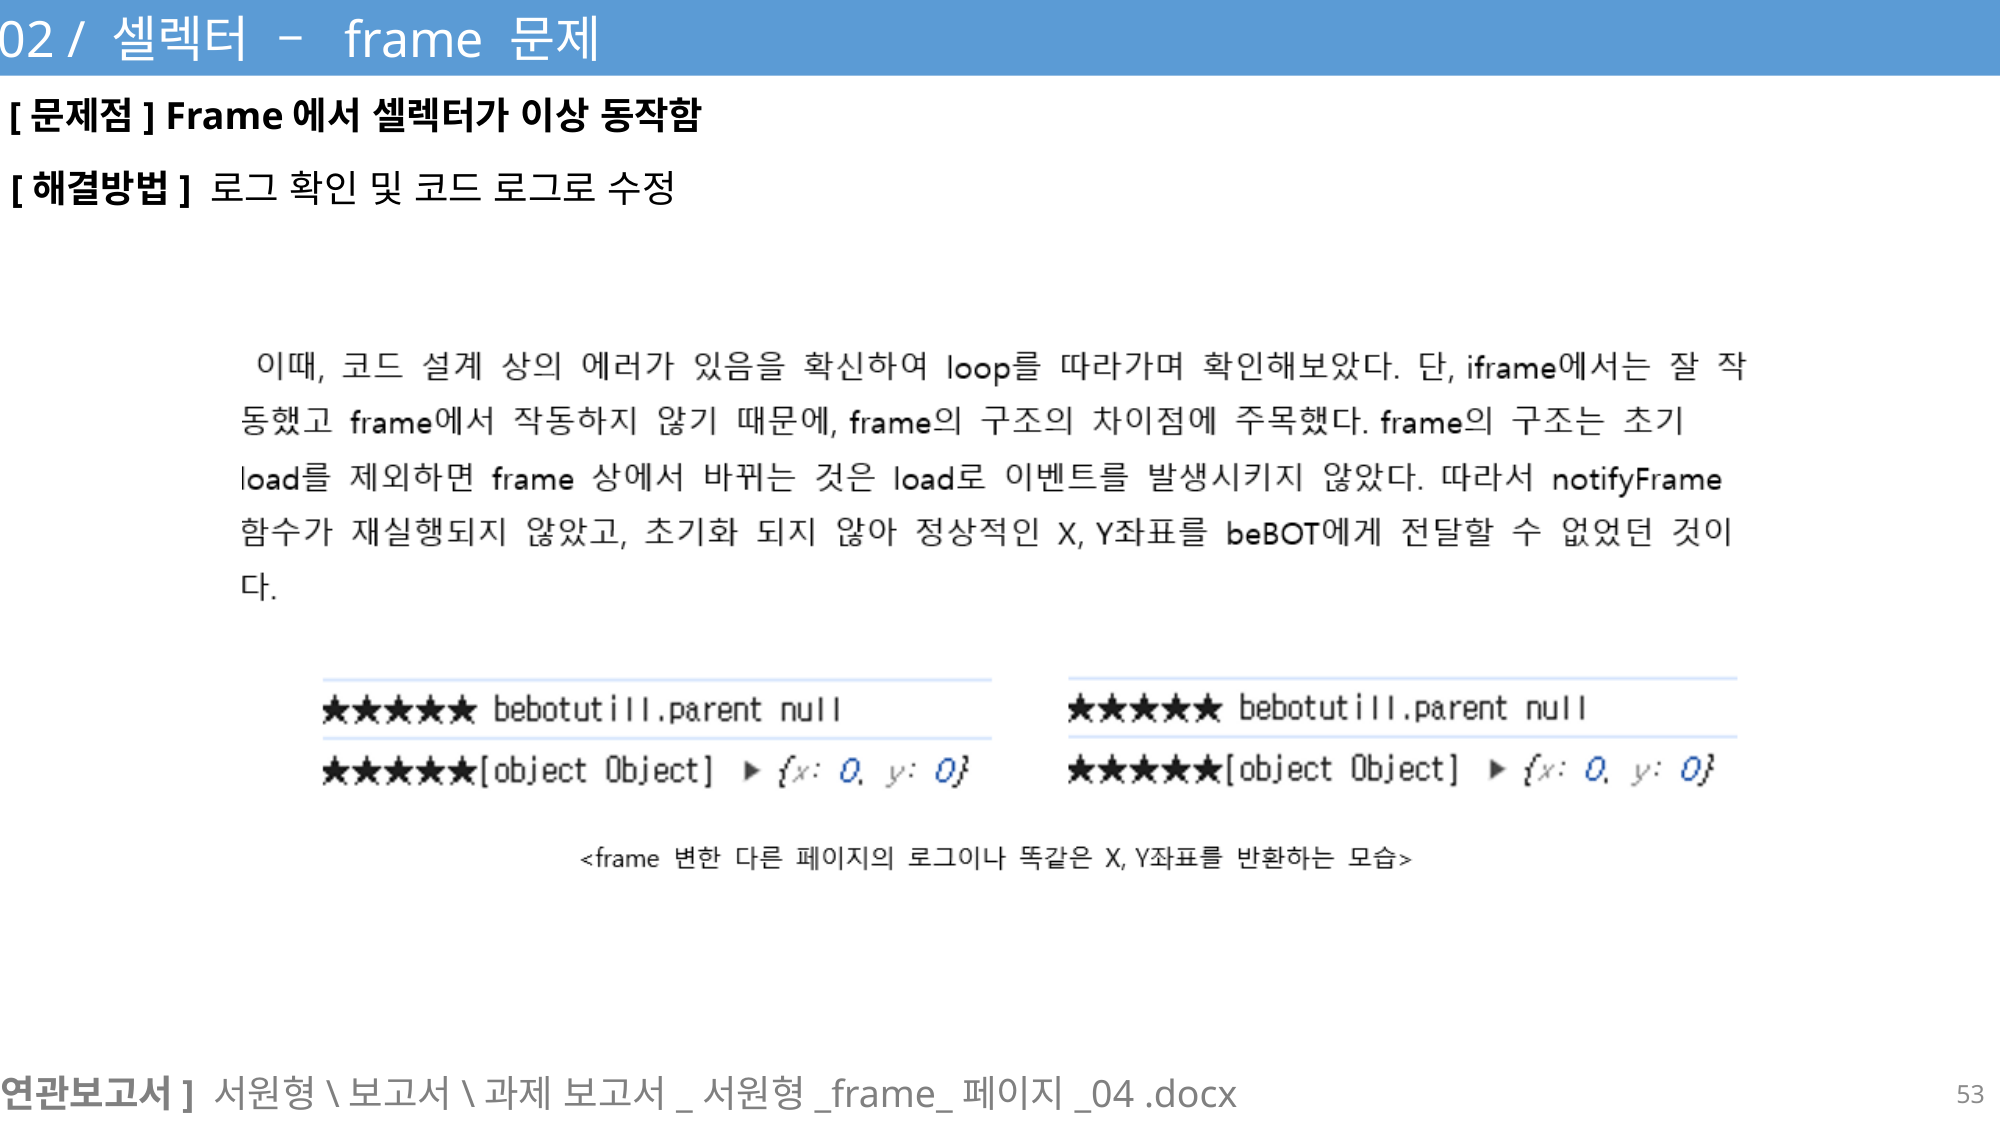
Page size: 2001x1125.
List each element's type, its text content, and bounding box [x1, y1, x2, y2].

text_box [0, 0, 2000, 76]
slide_number 53 [1550, 1065, 2000, 1125]
text_box [해결방법] 로그 확인 및 코드 로그로 수정 [0, 157, 692, 218]
text_box [문제점] Frame에서 셀렉터가 이상 동작함 [0, 84, 719, 145]
text_box [연관보고서] 서원형\보고서\과제 보고서_서원형_frame_페이지_04 .docx [0, 1062, 1253, 1123]
picture [241, 310, 1758, 897]
